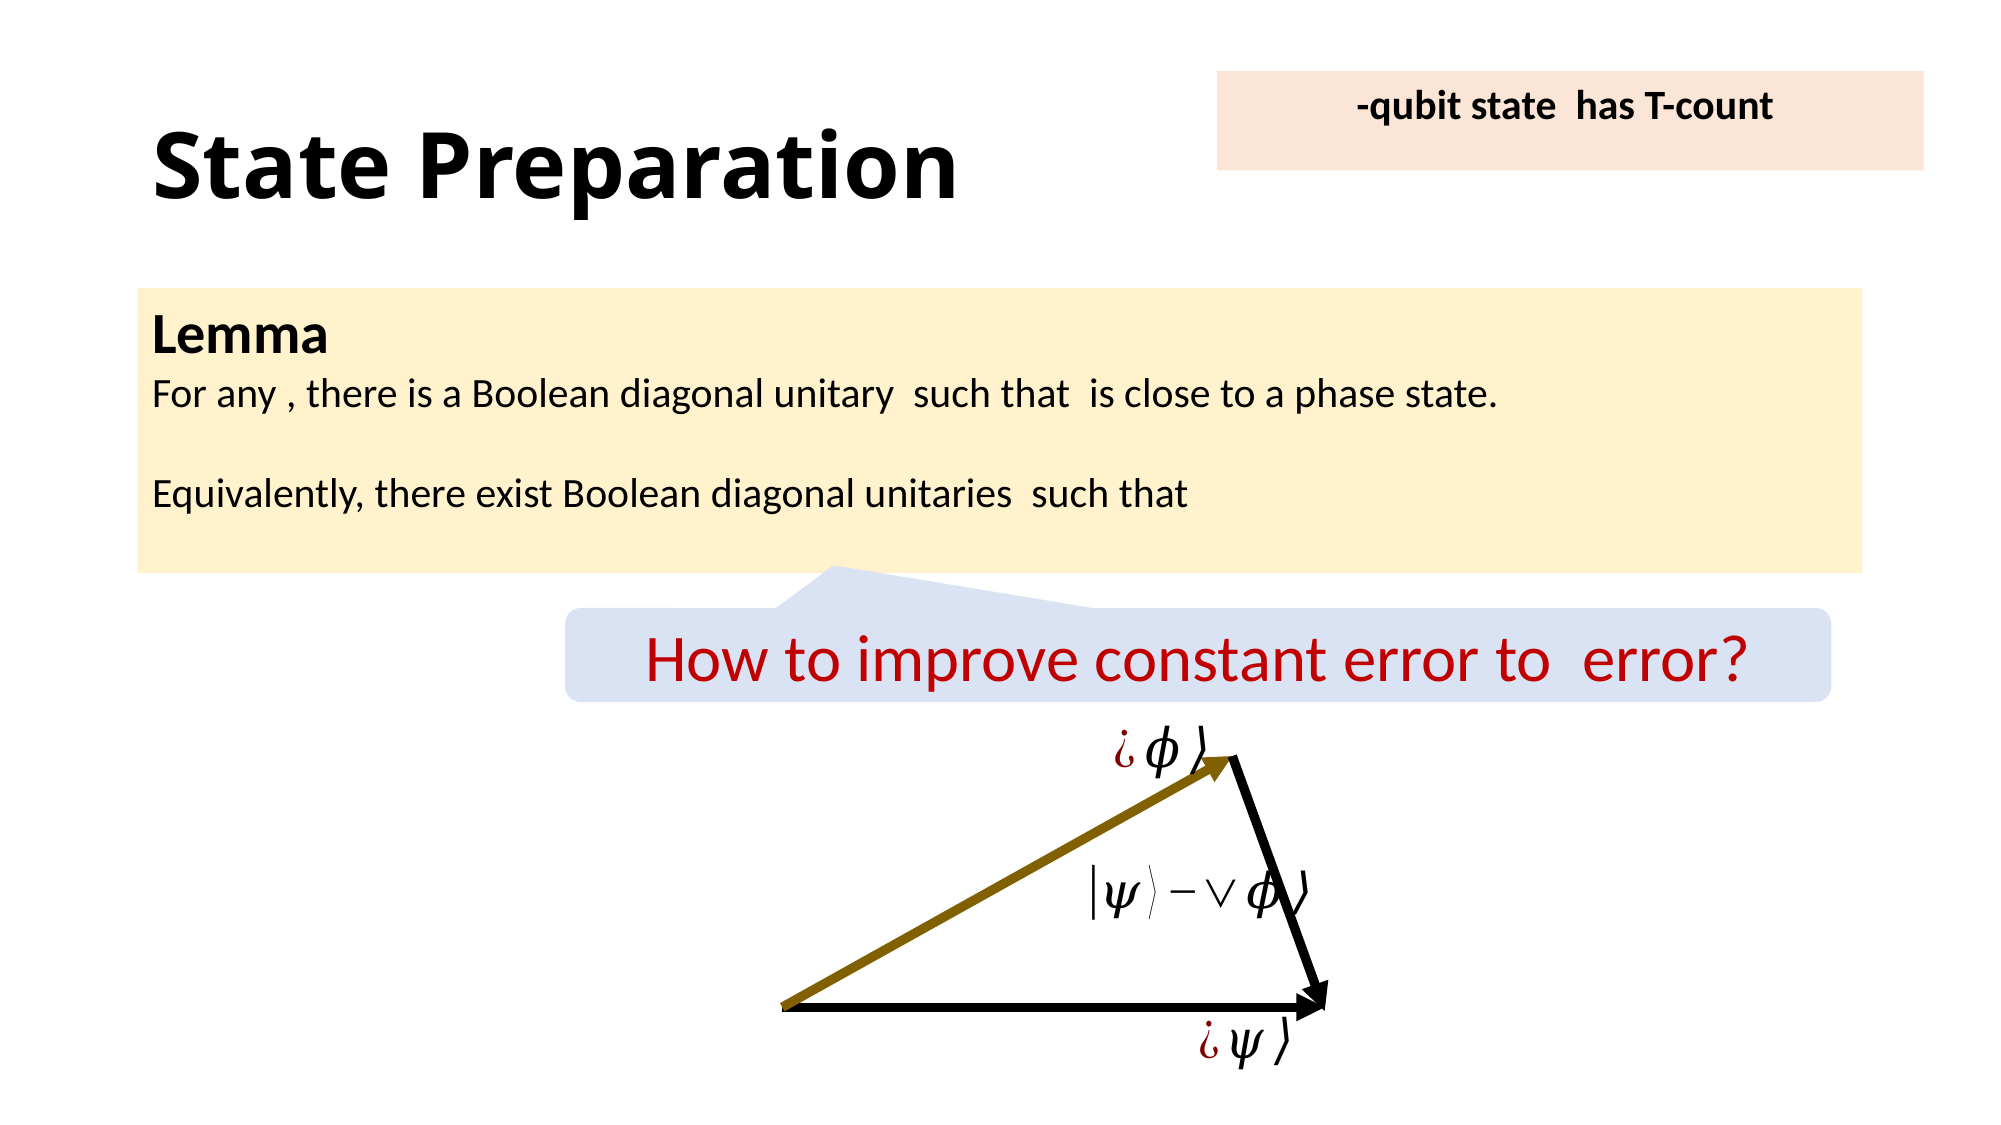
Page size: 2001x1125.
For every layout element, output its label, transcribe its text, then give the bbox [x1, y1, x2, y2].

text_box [1232, 755, 1325, 1011]
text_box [782, 756, 1232, 1008]
title State Preparation [137, 59, 1863, 278]
